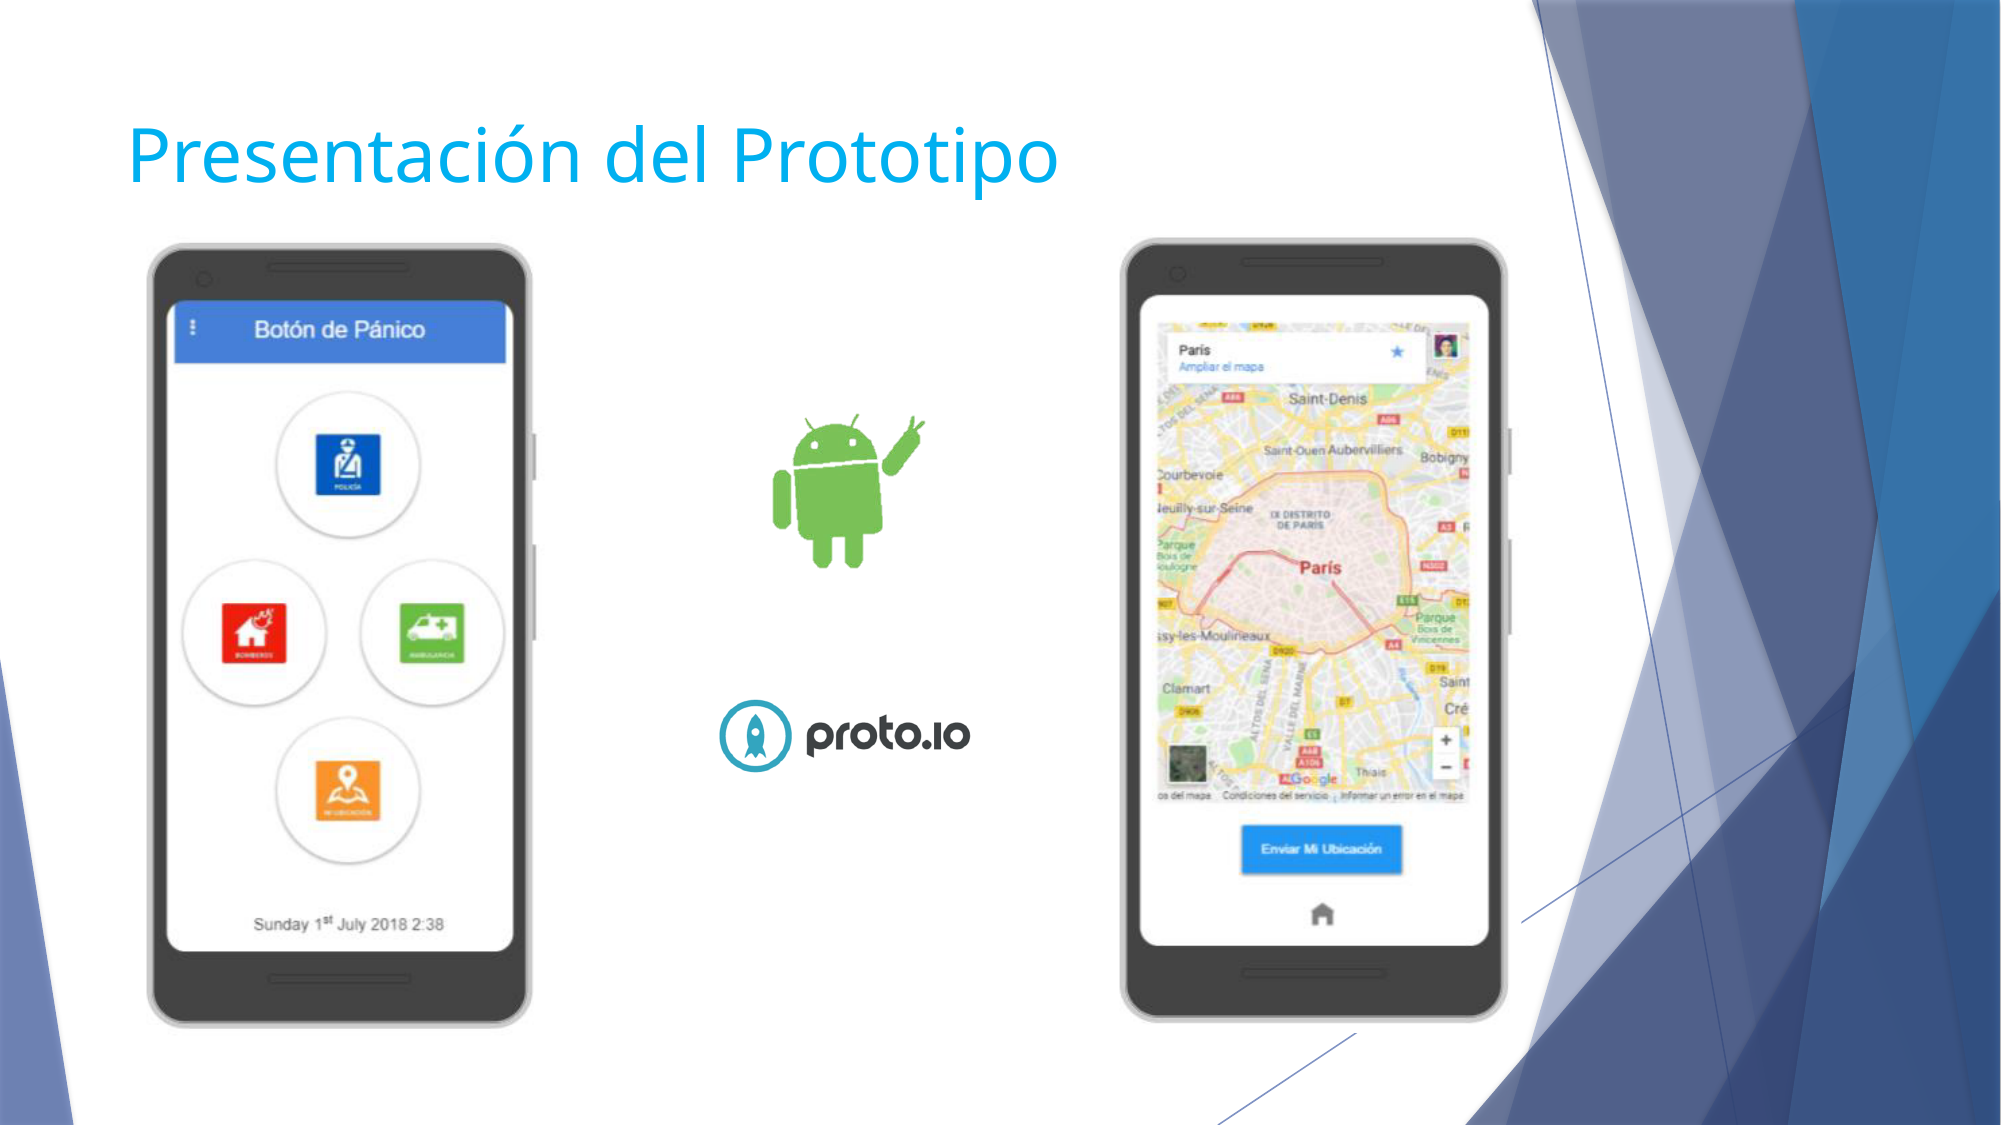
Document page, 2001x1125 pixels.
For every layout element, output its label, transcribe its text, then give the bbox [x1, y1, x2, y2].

picture [742, 387, 947, 594]
picture [1109, 235, 1522, 1033]
picture [695, 668, 994, 799]
picture [135, 235, 549, 1036]
title Presentación del Prototipo [111, 99, 1522, 317]
